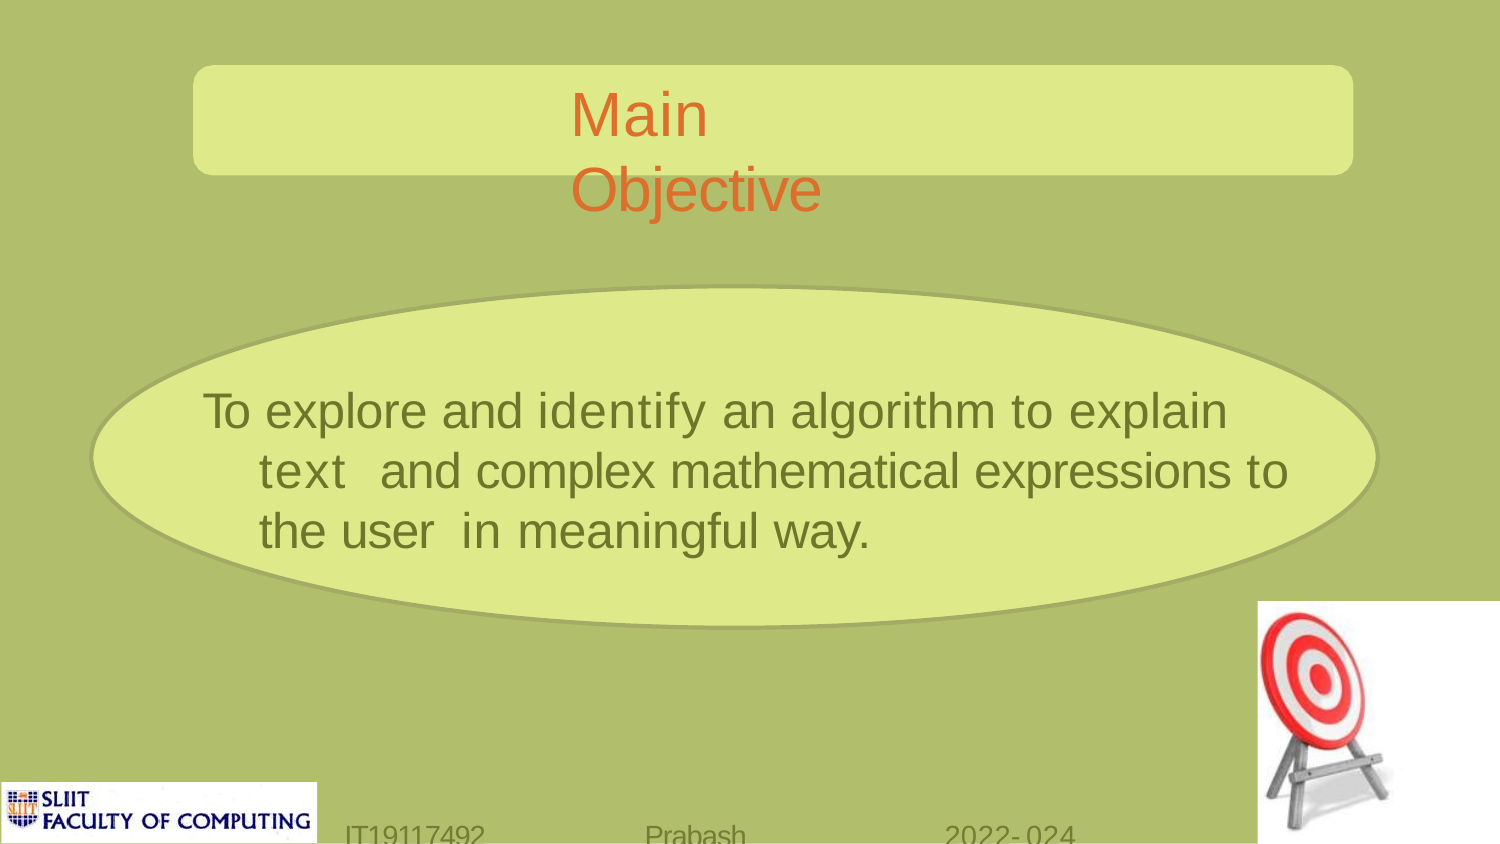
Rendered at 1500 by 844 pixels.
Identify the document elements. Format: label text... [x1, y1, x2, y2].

title Main Objective [522, 184, 978, 225]
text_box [88, 283, 1500, 844]
text_box [1, 782, 83, 843]
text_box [192, 64, 1354, 176]
